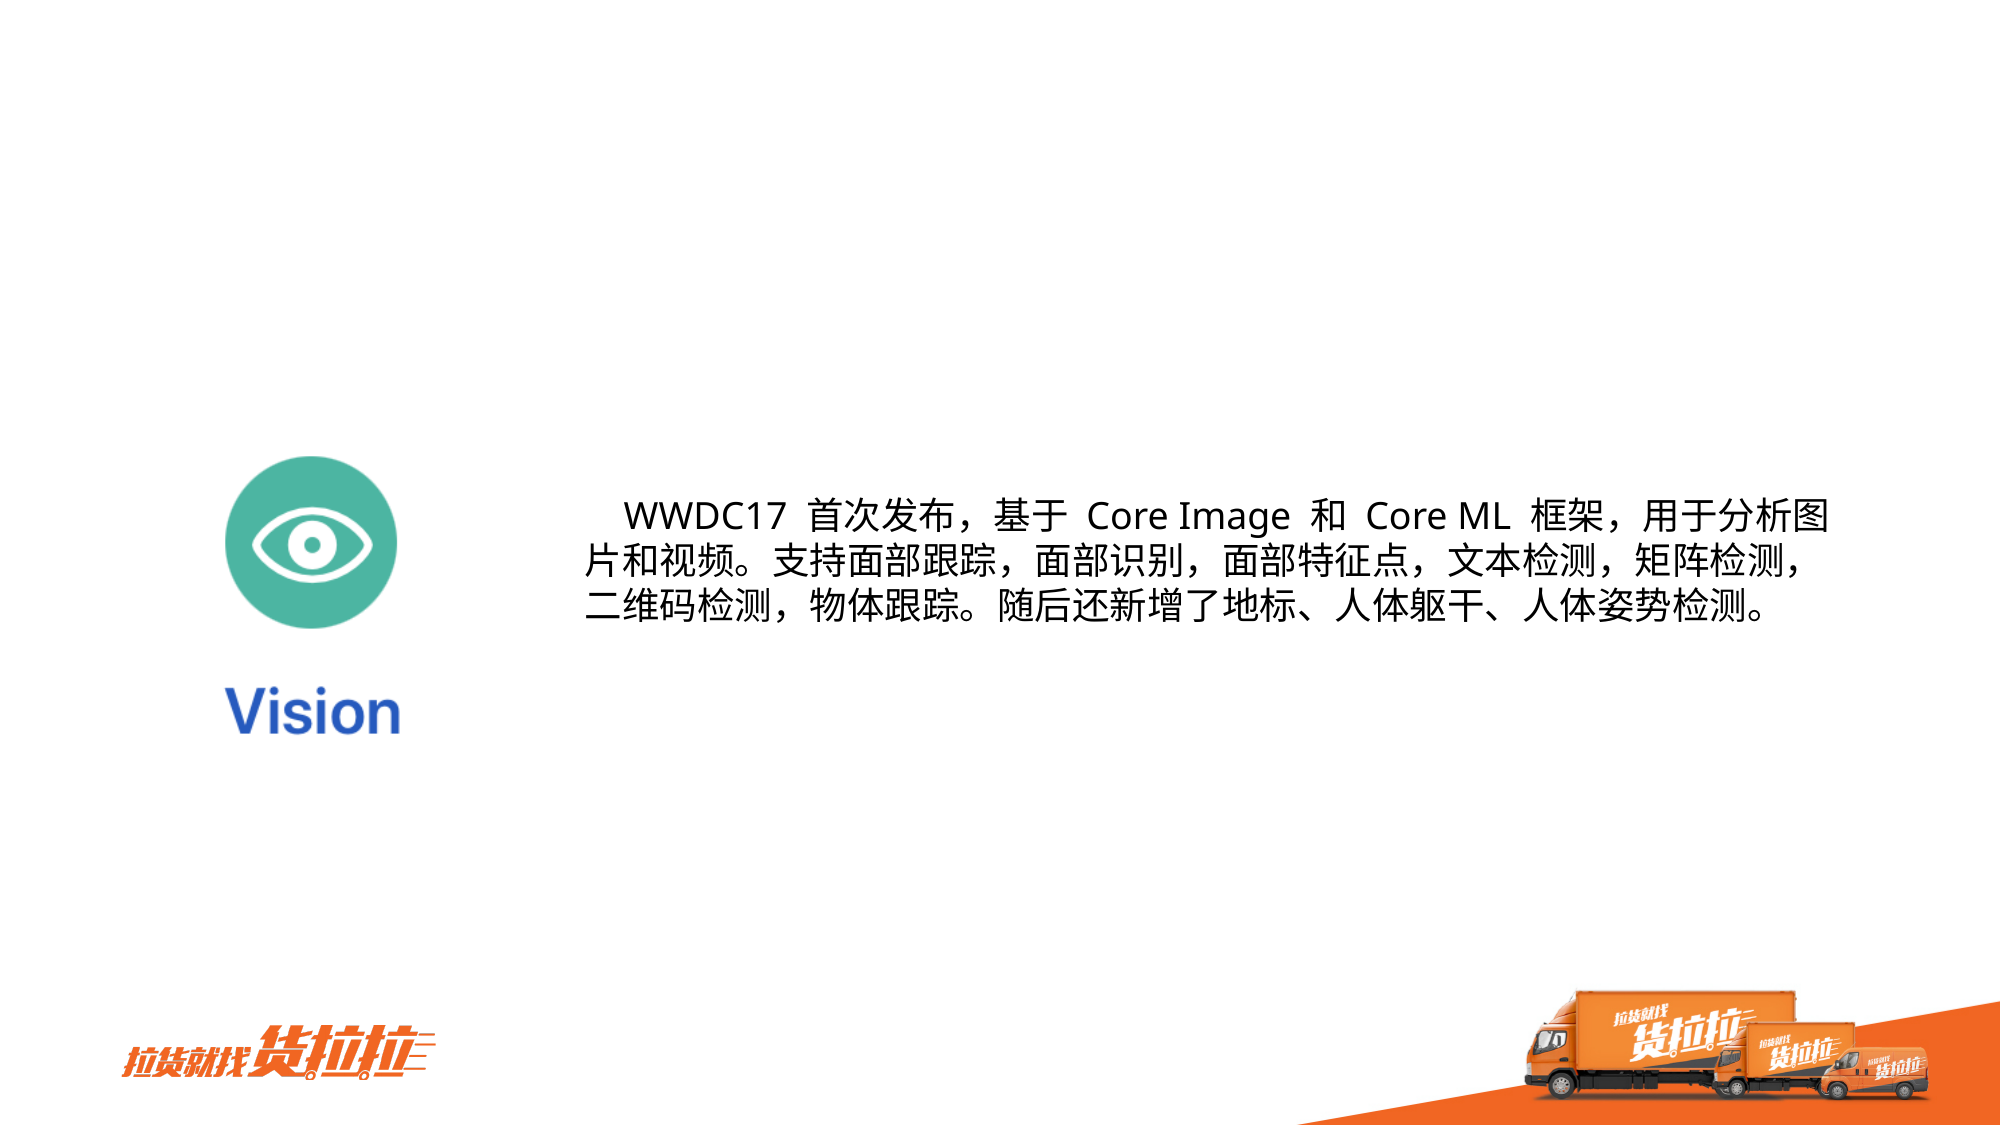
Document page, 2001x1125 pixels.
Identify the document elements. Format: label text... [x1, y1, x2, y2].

picture [0, 0, 2000, 1125]
text_box WWDC17 首次发布，基于 Core Image 和 Core ML 框架，用于分析图片和视频。支持面部跟踪，面部识别，面部特征点，文本检测，矩阵检测，二维码检测，物体跟踪。随后还新增了地标、人体躯干、人体姿势检测。 [636, 484, 1857, 680]
